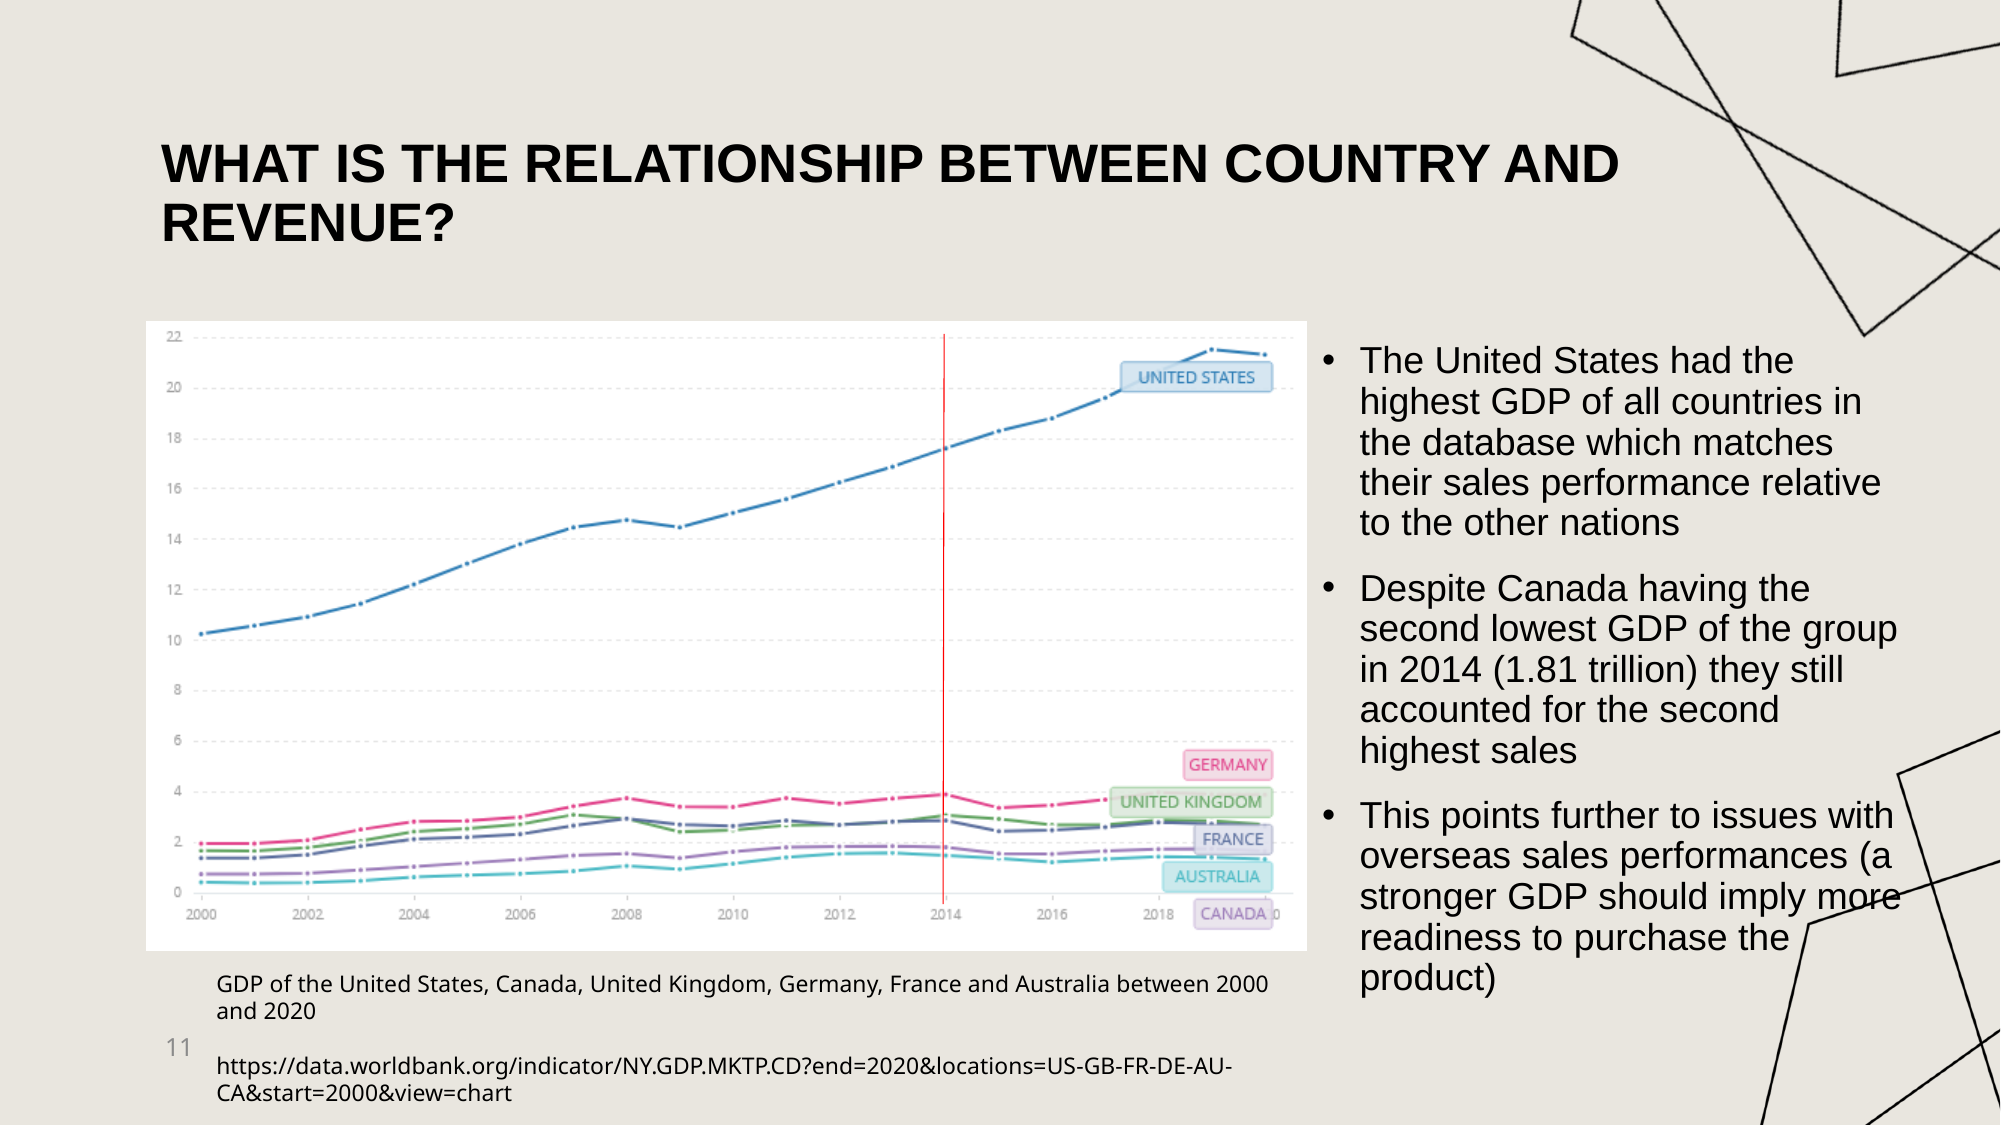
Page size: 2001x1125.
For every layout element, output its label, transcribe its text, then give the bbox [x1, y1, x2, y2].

title What is the relationship between Country and Revenue? [146, 71, 1709, 318]
list The United States had the highest GDP of all countries in the database which matches their sales performance relative to the other nations Despite Canada having the second lowest GDP of the group in 2014 (1.81 trillion) they still accounted for the second highest sales This points further to issues with overseas sales performances (a stronger GDP should imply more readiness to purchase the product) [1307, 334, 1925, 1025]
slide_number 11 [150, 1024, 201, 1074]
picture [1723, 654, 2001, 1125]
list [146, 321, 1307, 951]
text_box GDP of the United States, Canada, United Kingdom, Germany, France and Australia between 2000 and 2020 https://data.worldbank.org/indicator/NY.GDP.MKTP.CD?end=2020&locations=US-GB-FR-DE-AU-CA&start=2000&view=chart [201, 961, 1309, 1114]
picture [1553, 0, 2000, 345]
